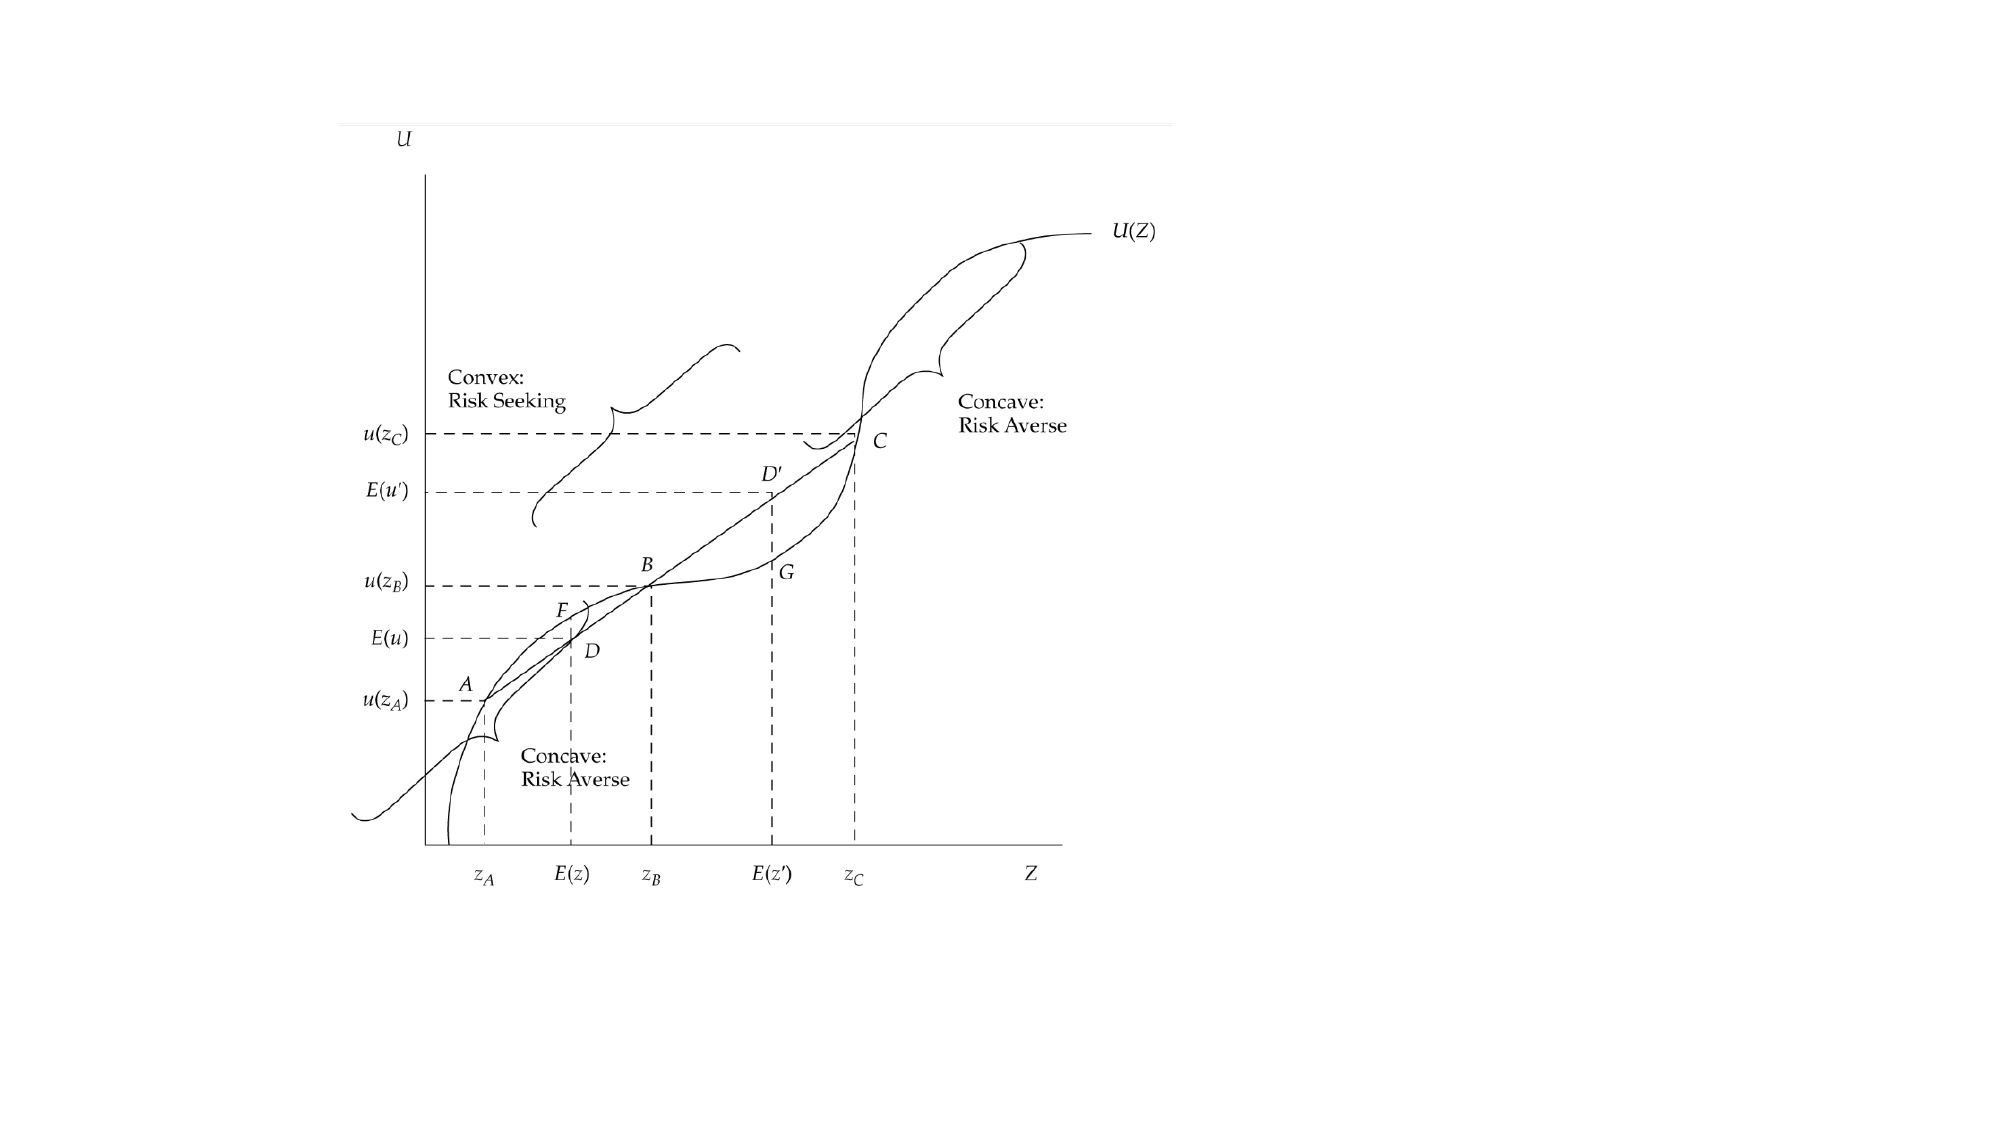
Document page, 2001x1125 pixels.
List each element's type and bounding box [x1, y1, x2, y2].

picture [339, 123, 1172, 888]
